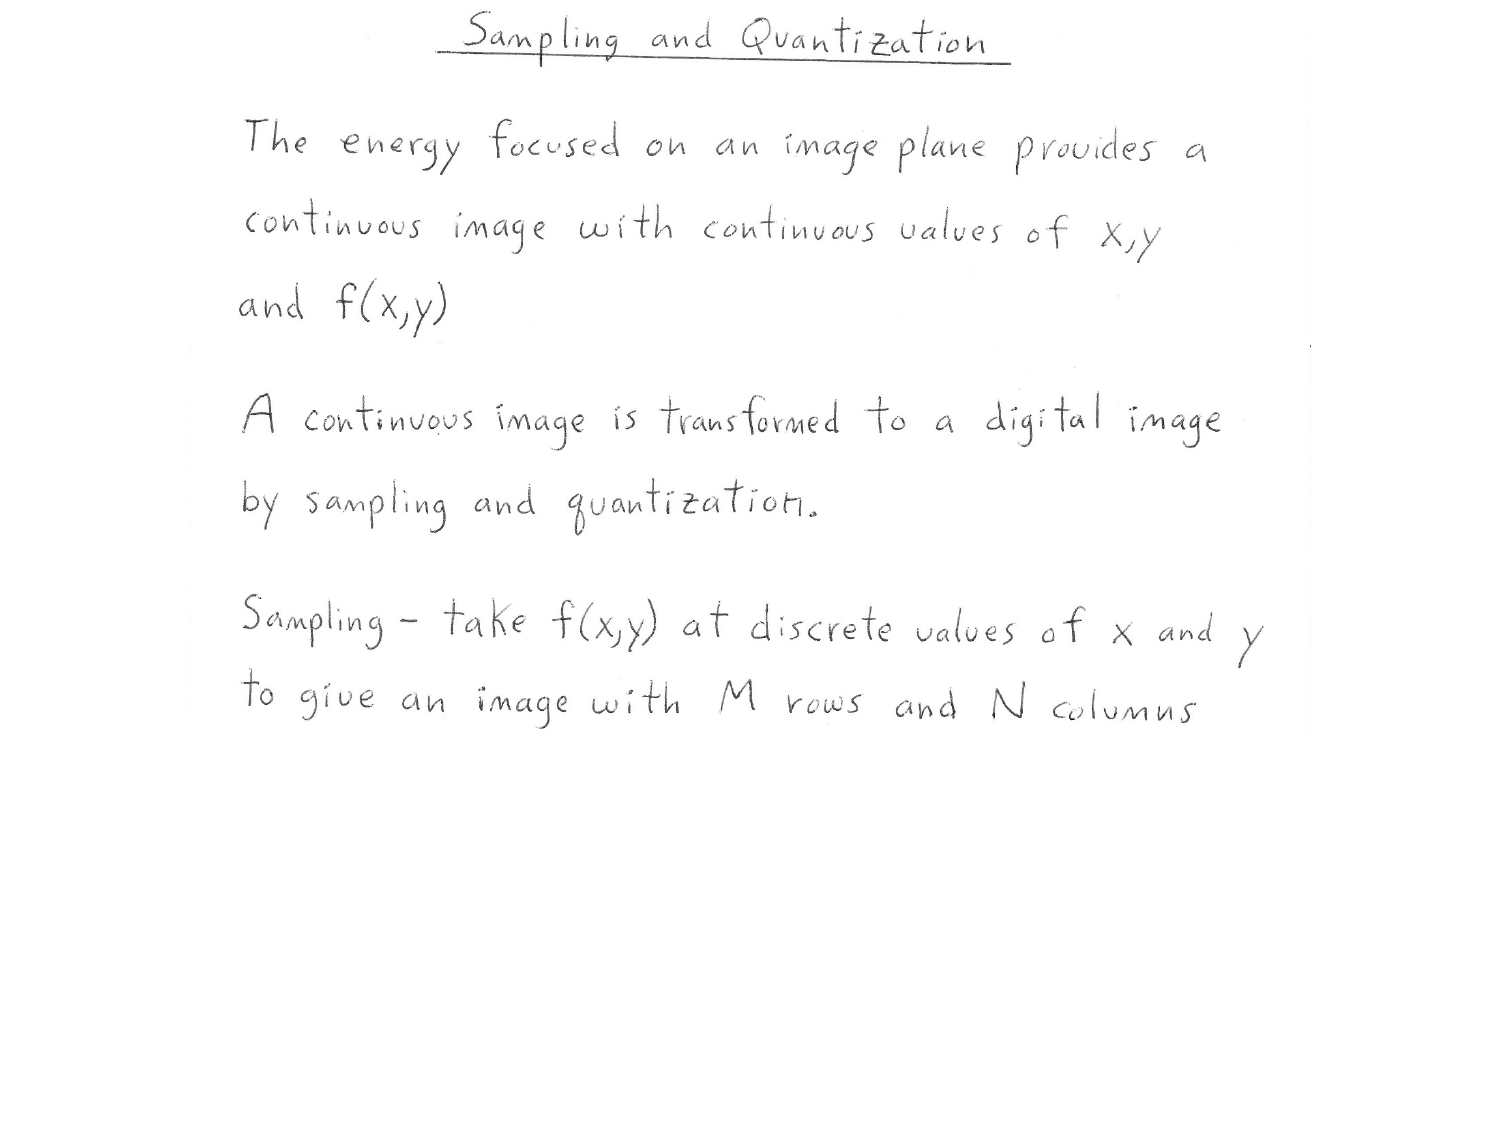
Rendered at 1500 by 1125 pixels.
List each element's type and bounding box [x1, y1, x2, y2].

picture [189, 569, 1311, 741]
picture [189, 0, 1311, 551]
